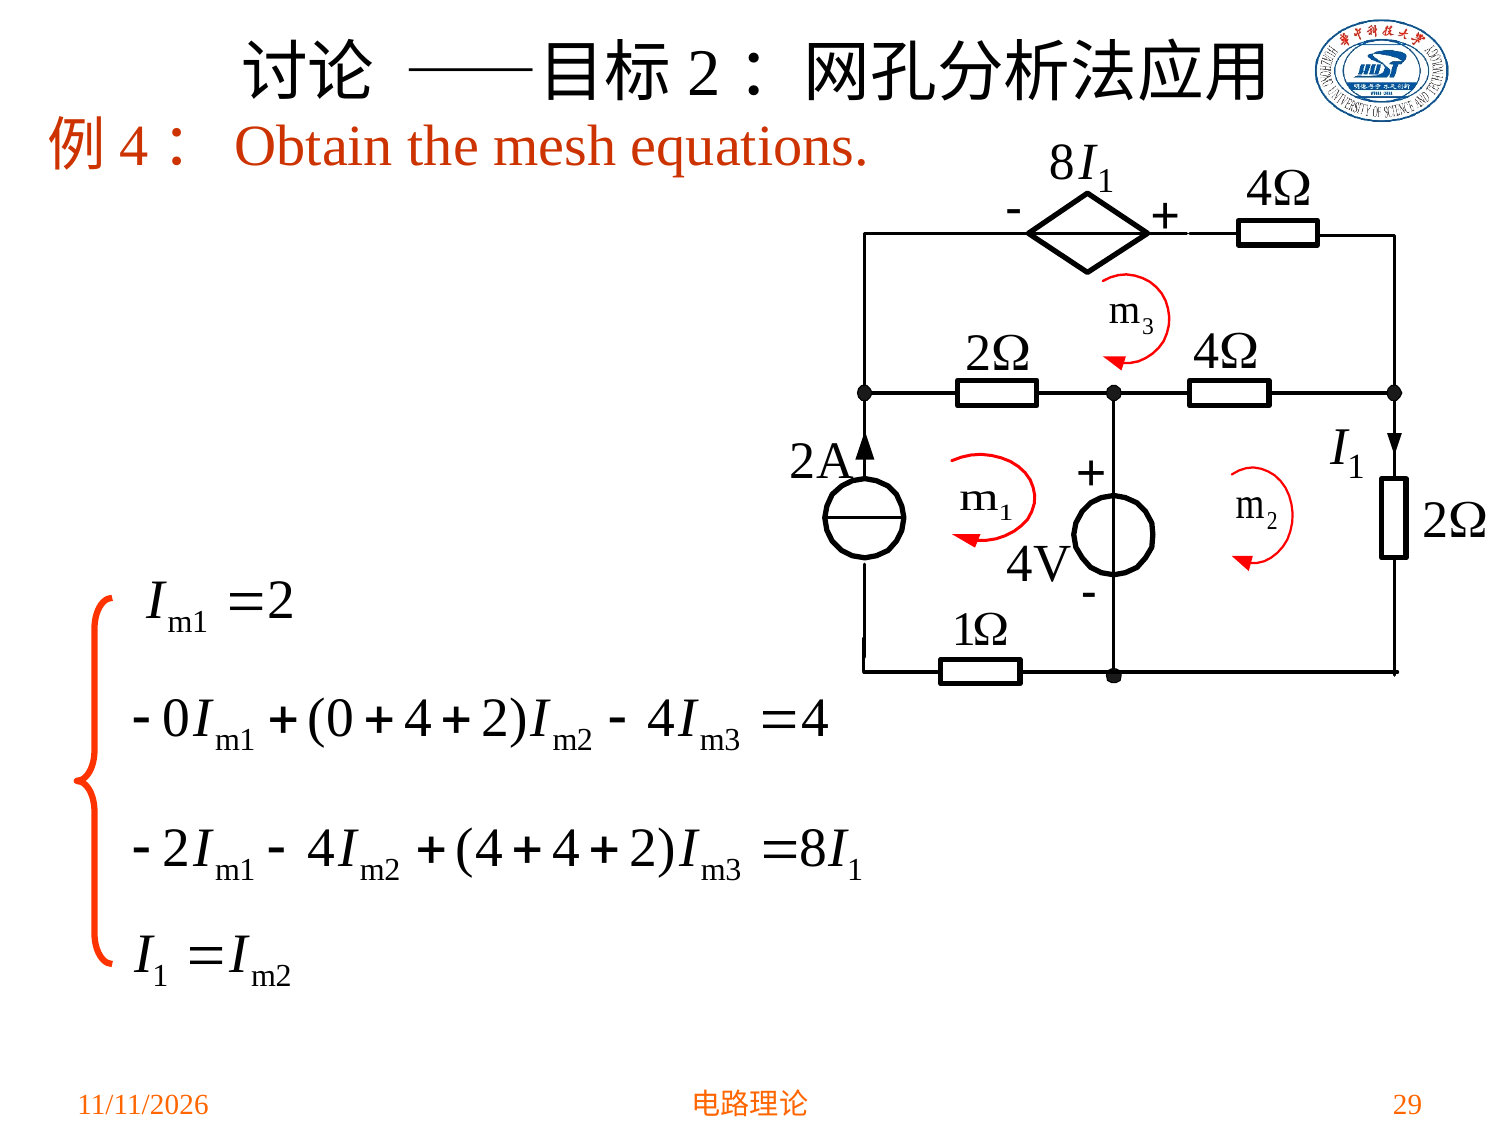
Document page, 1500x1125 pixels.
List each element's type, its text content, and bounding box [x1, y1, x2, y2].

text_box [76, 597, 113, 965]
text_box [939, 444, 1117, 551]
text_box 例4：Obtain the mesh equations. [32, 99, 885, 185]
footer 电路理论 [512, 1078, 988, 1125]
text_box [124, 810, 870, 894]
slide_number 29 [1125, 1078, 1438, 1125]
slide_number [62, 1078, 375, 1125]
picture [1305, 13, 1459, 125]
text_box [135, 562, 303, 646]
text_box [124, 680, 838, 764]
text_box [1222, 456, 1353, 575]
text_box 讨论 ——目标2：网孔分析法应用 [62, 30, 1450, 106]
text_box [779, 125, 1500, 695]
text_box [124, 916, 300, 1000]
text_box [1092, 263, 1235, 374]
